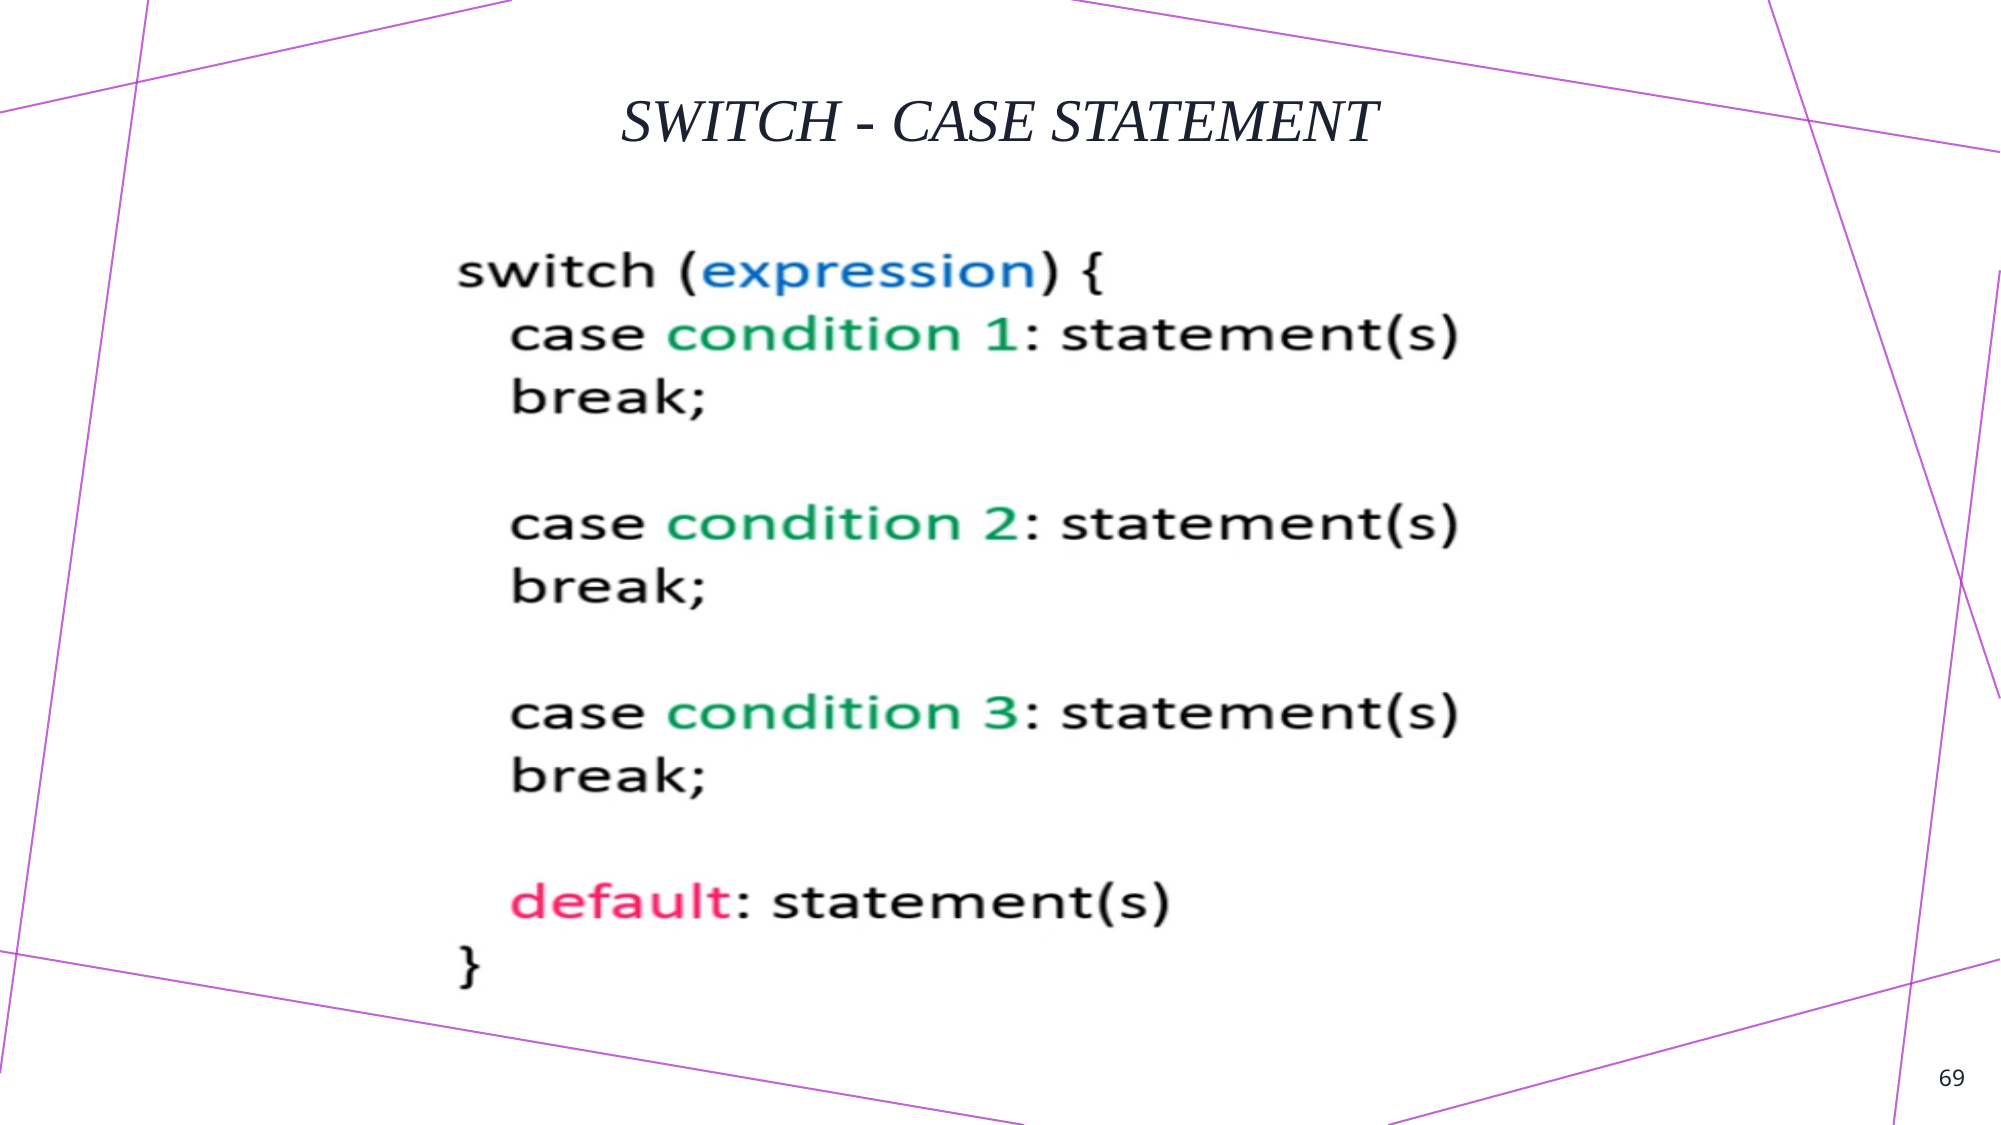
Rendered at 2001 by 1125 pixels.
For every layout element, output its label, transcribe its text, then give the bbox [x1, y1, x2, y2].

slide_number 69 [1903, 1049, 1981, 1110]
title Switch - Case statement [572, 54, 1428, 191]
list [398, 221, 1602, 1003]
